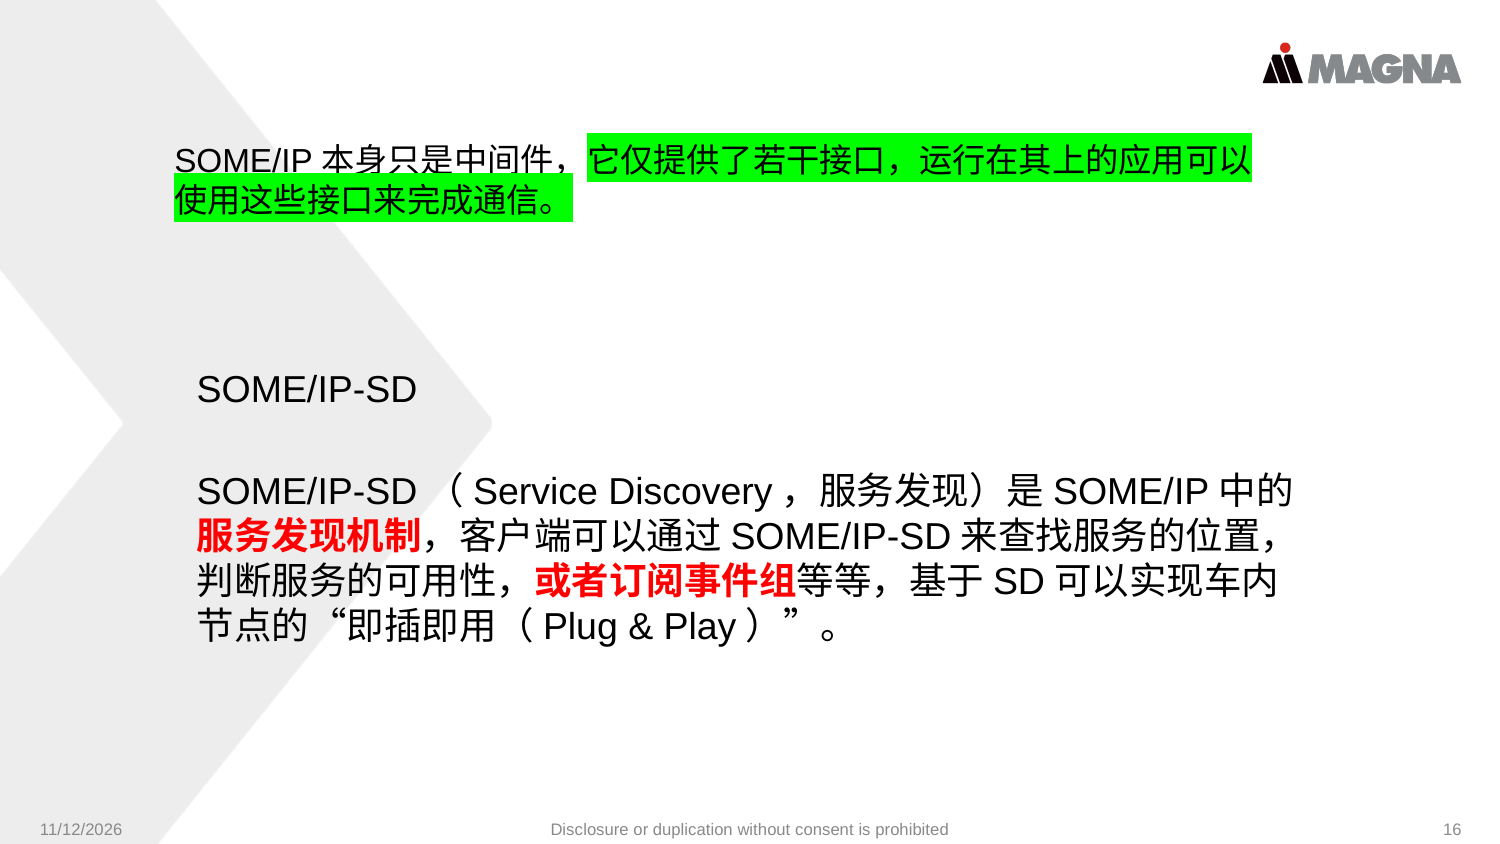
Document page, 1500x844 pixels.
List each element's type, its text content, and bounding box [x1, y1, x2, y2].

text_box SOME/IP-SD（Service Discovery，服务发现）是SOME/IP中的服务发现机制，客户端可以通过SOME/IP-SD来查找服务的位置，判断服务的可用性，或者订阅事件组等等，基于SD可以实现车内节点的“即插即用（Plug & Play）”。 [181, 459, 1312, 655]
slide_number 16 [1251, 817, 1477, 841]
picture [1260, 40, 1464, 86]
footer Disclosure or duplication without consent is prohibited [262, 817, 1238, 841]
text_box SOME/IP本身只是中间件，它仅提供了若干接口，运行在其上的应用可以使用这些接口来完成通信。 [159, 131, 1268, 226]
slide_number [24, 817, 250, 841]
text_box SOME/IP-SD [181, 357, 932, 418]
